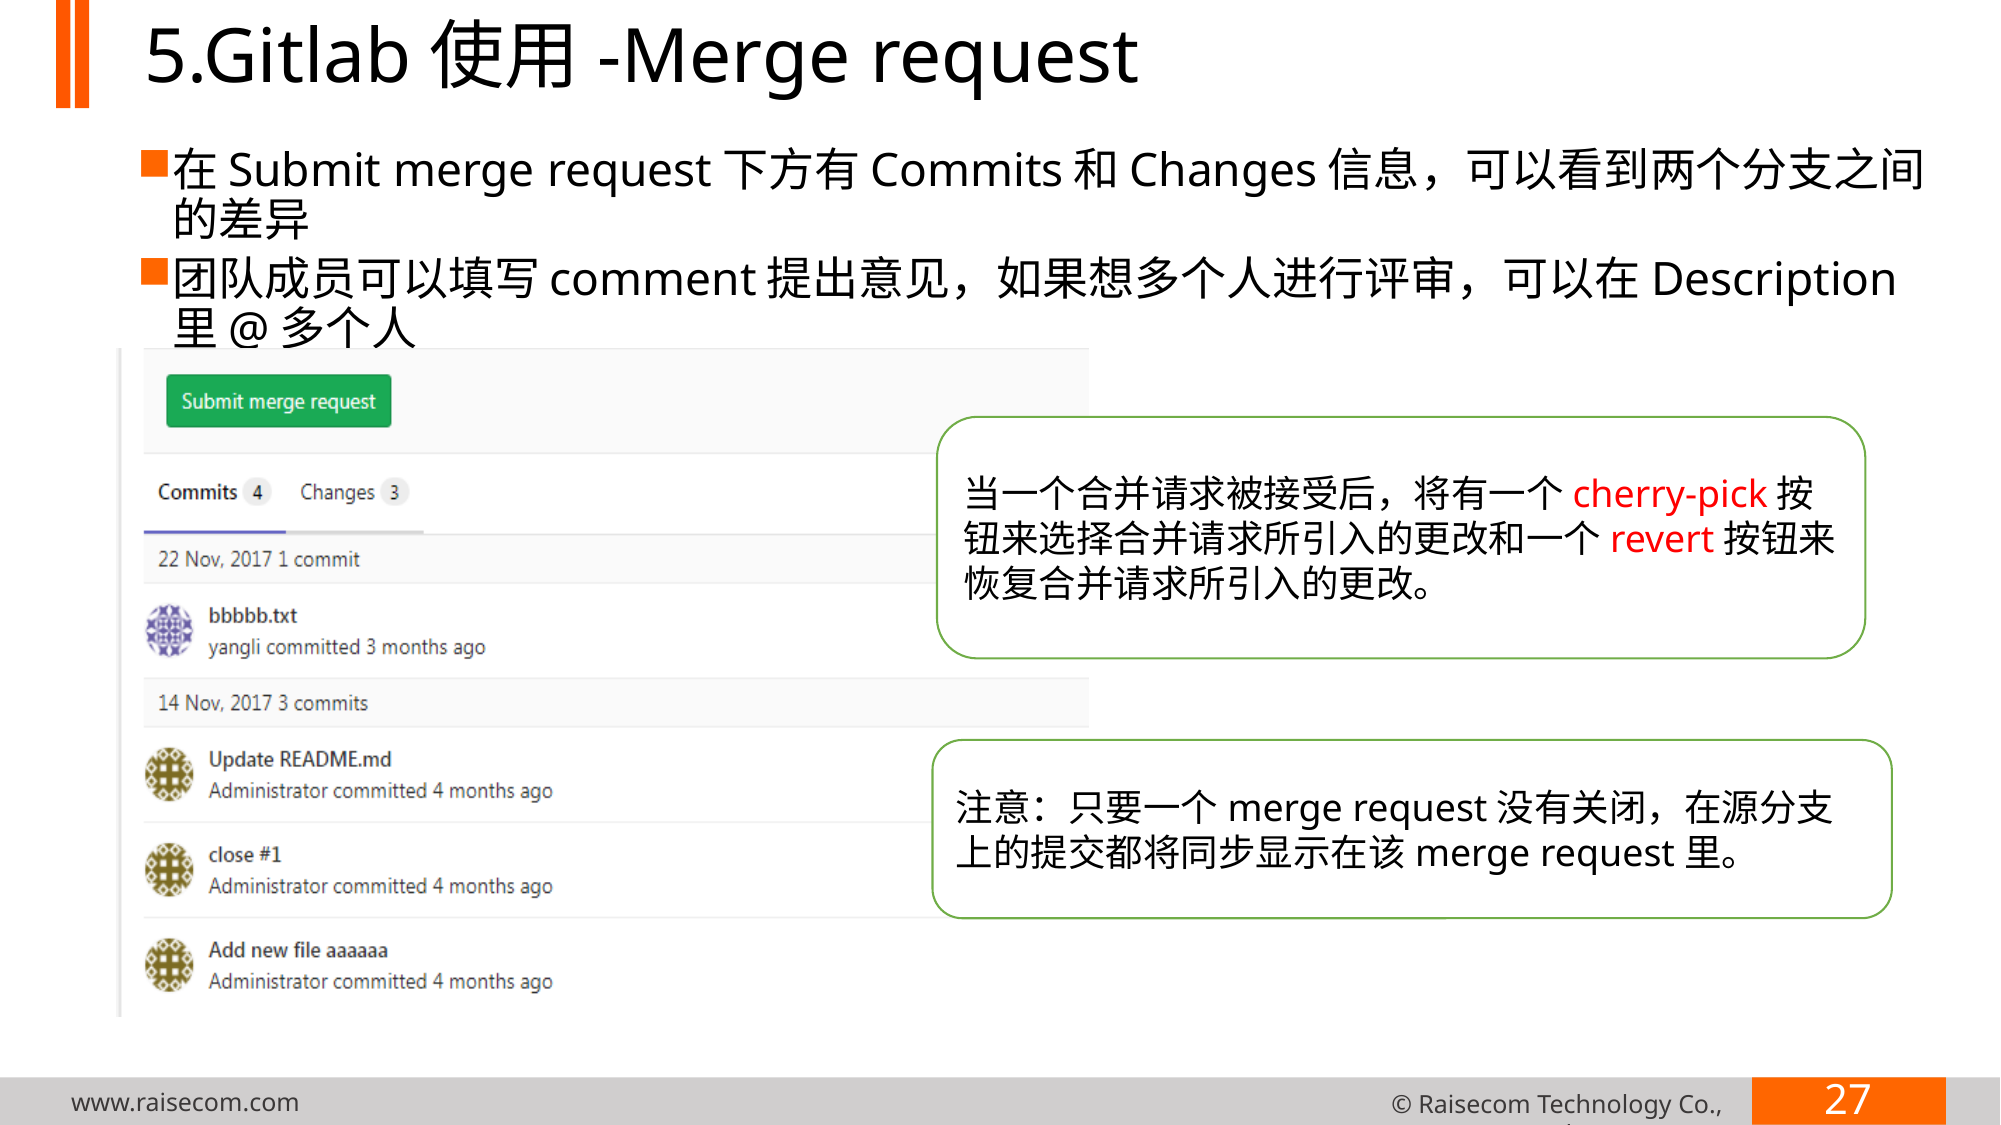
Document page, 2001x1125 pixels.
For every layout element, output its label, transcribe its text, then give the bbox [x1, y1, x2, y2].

list 在Submit merge request下方有Commits和Changes信息，可以看到两个分支之间的差异 团队成员可以填写comment提出意见，如果想多个人进行评审，可以在Description里@多个人 [53, 139, 1944, 364]
text_box 当一个合并请求被接受后，将有一个cherry-pick按钮来选择合并请求所引入的更改和一个revert按钮来恢复合并请求所引入的更改。 [1089, 415, 1867, 660]
picture [116, 348, 1089, 1017]
text_box 注意：只要一个merge request没有关闭，在源分支上的提交都将同步显示在该merge request里。 [1089, 738, 1893, 920]
title 5.Gitlab使用-Merge request [129, 0, 1947, 118]
